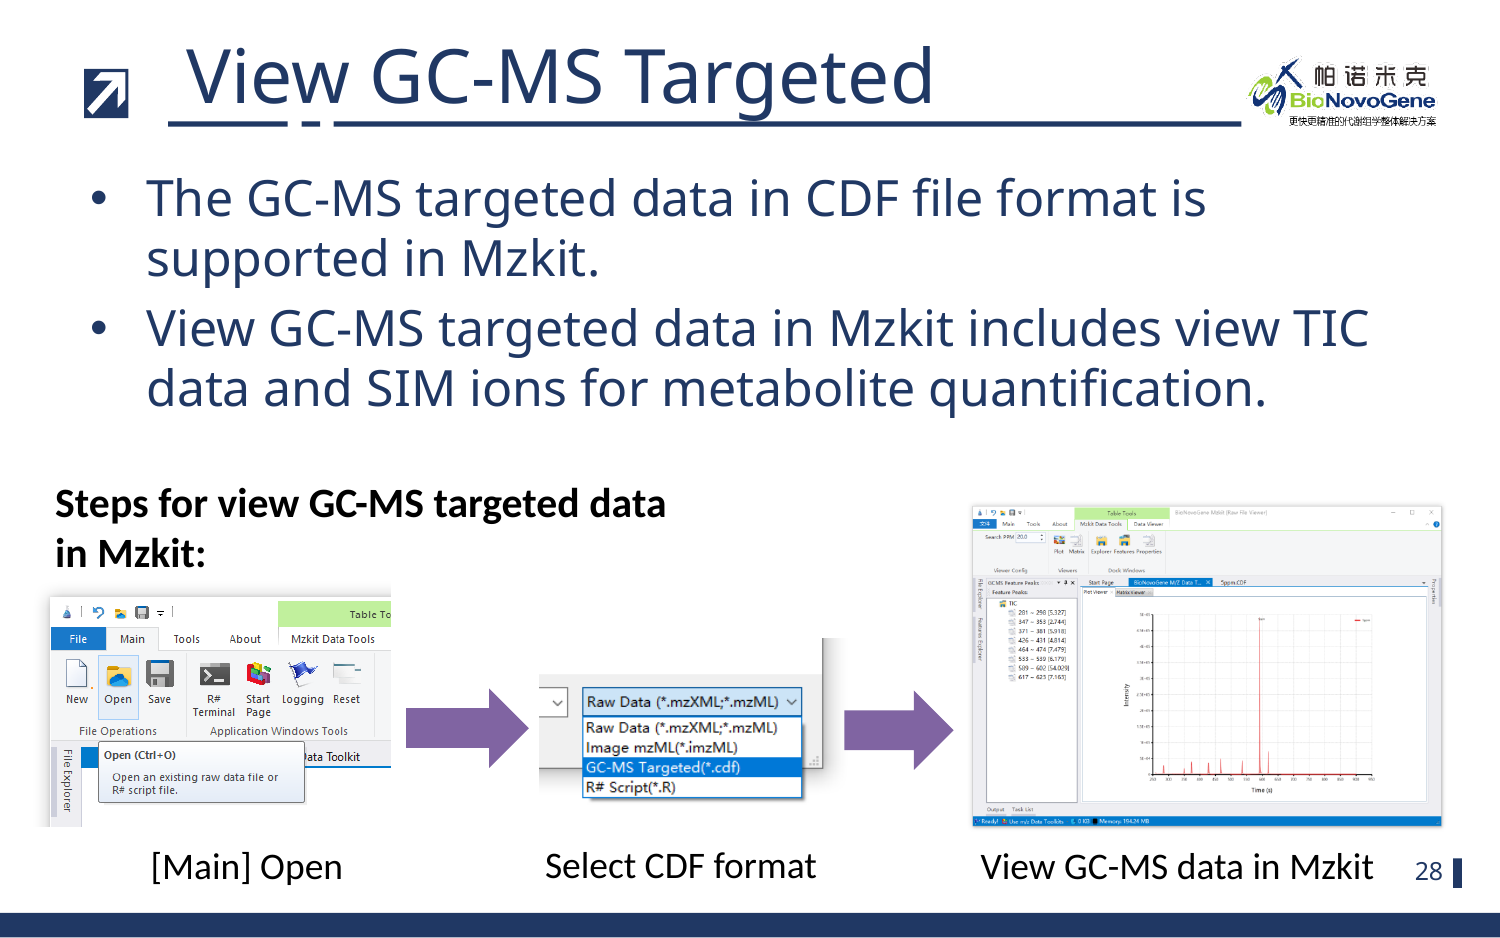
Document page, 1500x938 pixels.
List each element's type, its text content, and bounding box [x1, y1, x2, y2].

picture [1245, 55, 1444, 132]
picture [539, 637, 862, 831]
text_box [406, 688, 529, 768]
picture [965, 498, 1450, 835]
text_box [867, 690, 954, 770]
list The GC-MS targeted data in CDF file format is supported in Mzkit. View GC-MS targeted data in Mzkit includes view TIC data and SIM ions for metabolite quantification. [75, 159, 1425, 587]
text_box View GC-MS data in Mzkit [965, 842, 1412, 895]
text_box [Main] Open [135, 834, 455, 895]
title View GC-MS Targeted [171, 19, 1140, 127]
text_box Steps for view GC-MS targeted data in Mzkit: [40, 468, 692, 584]
picture [17, 561, 391, 827]
text_box Select CDF format [530, 833, 871, 893]
